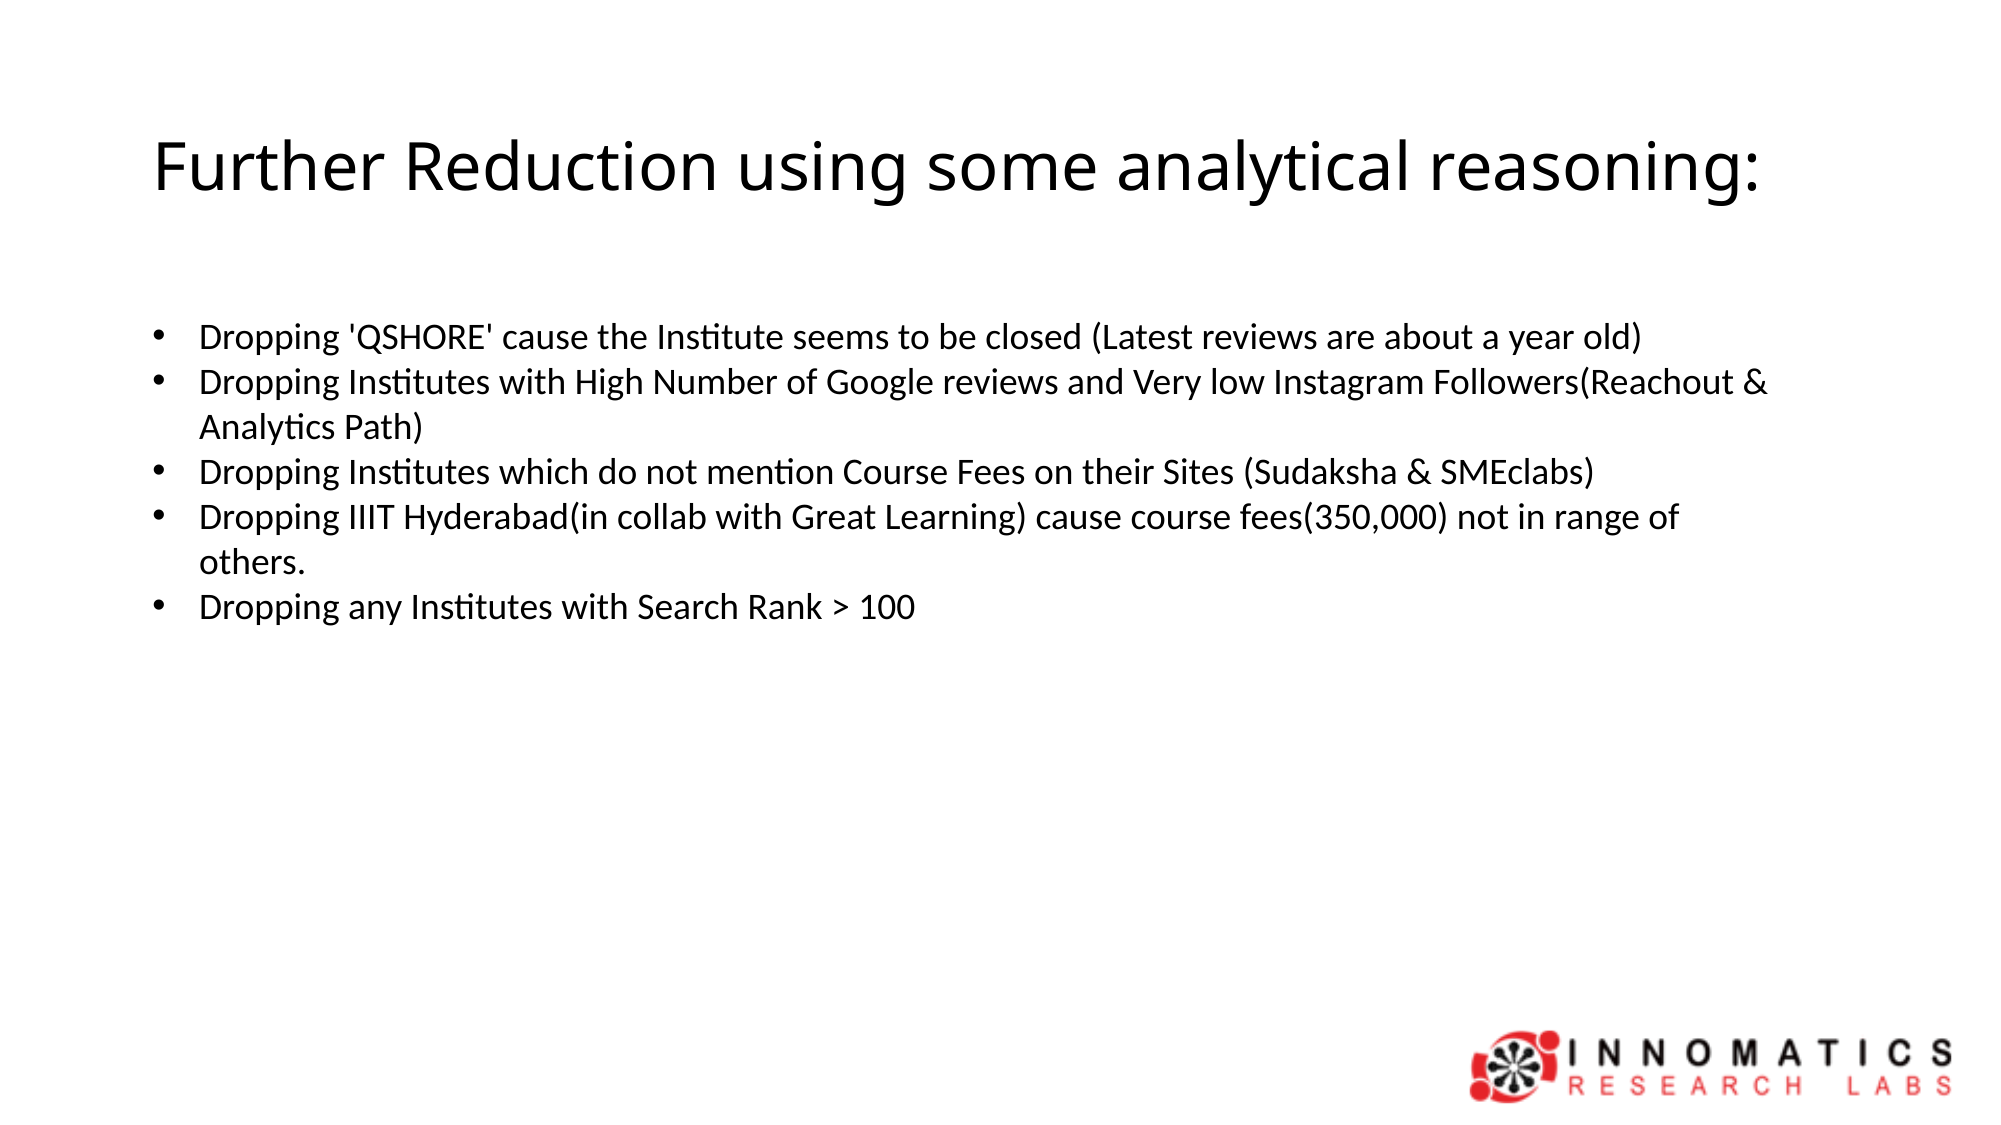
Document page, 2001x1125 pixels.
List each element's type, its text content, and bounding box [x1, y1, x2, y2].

picture [1445, 1014, 1975, 1125]
text_box Dropping 'QSHORE' cause the Institute seems to be closed (Latest reviews are about a year old) Dropping Institutes with High Number of Google reviews and Very low Instagram Followers(Reachout & Analytics Path) Dropping Institutes which do not mention Course Fees on their Sites (Sudaksha & SMEclabs) Dropping IIIT Hyderabad(in collab with Great Learning) cause course fees(350,000) not in range of others. Dropping any Institutes with Search Rank > 100 [137, 304, 1786, 635]
title Further Reduction using some analytical reasoning: [137, 59, 1863, 278]
